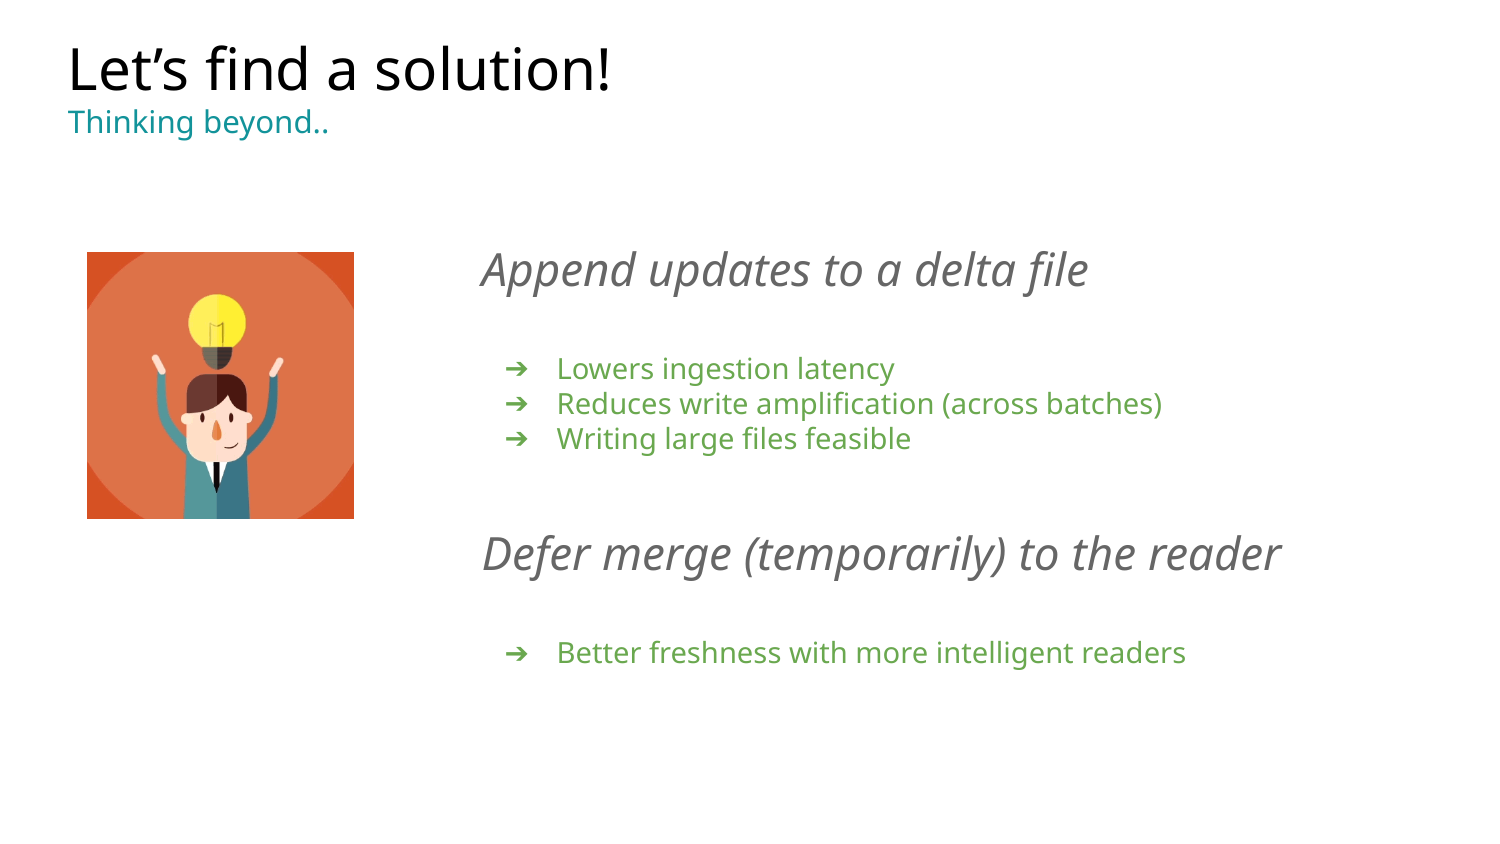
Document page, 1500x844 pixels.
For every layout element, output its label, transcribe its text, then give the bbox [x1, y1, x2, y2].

picture [86, 251, 354, 519]
text_box Let’s find a solution! Thinking beyond.. [52, 17, 1420, 134]
text_box Append updates to a delta file Lowers ingestion latency Reduces write amplification (across batches) Writing large files feasible Defer merge (temporarily) to the reader Better freshness with more intelligent readers [466, 170, 1434, 674]
